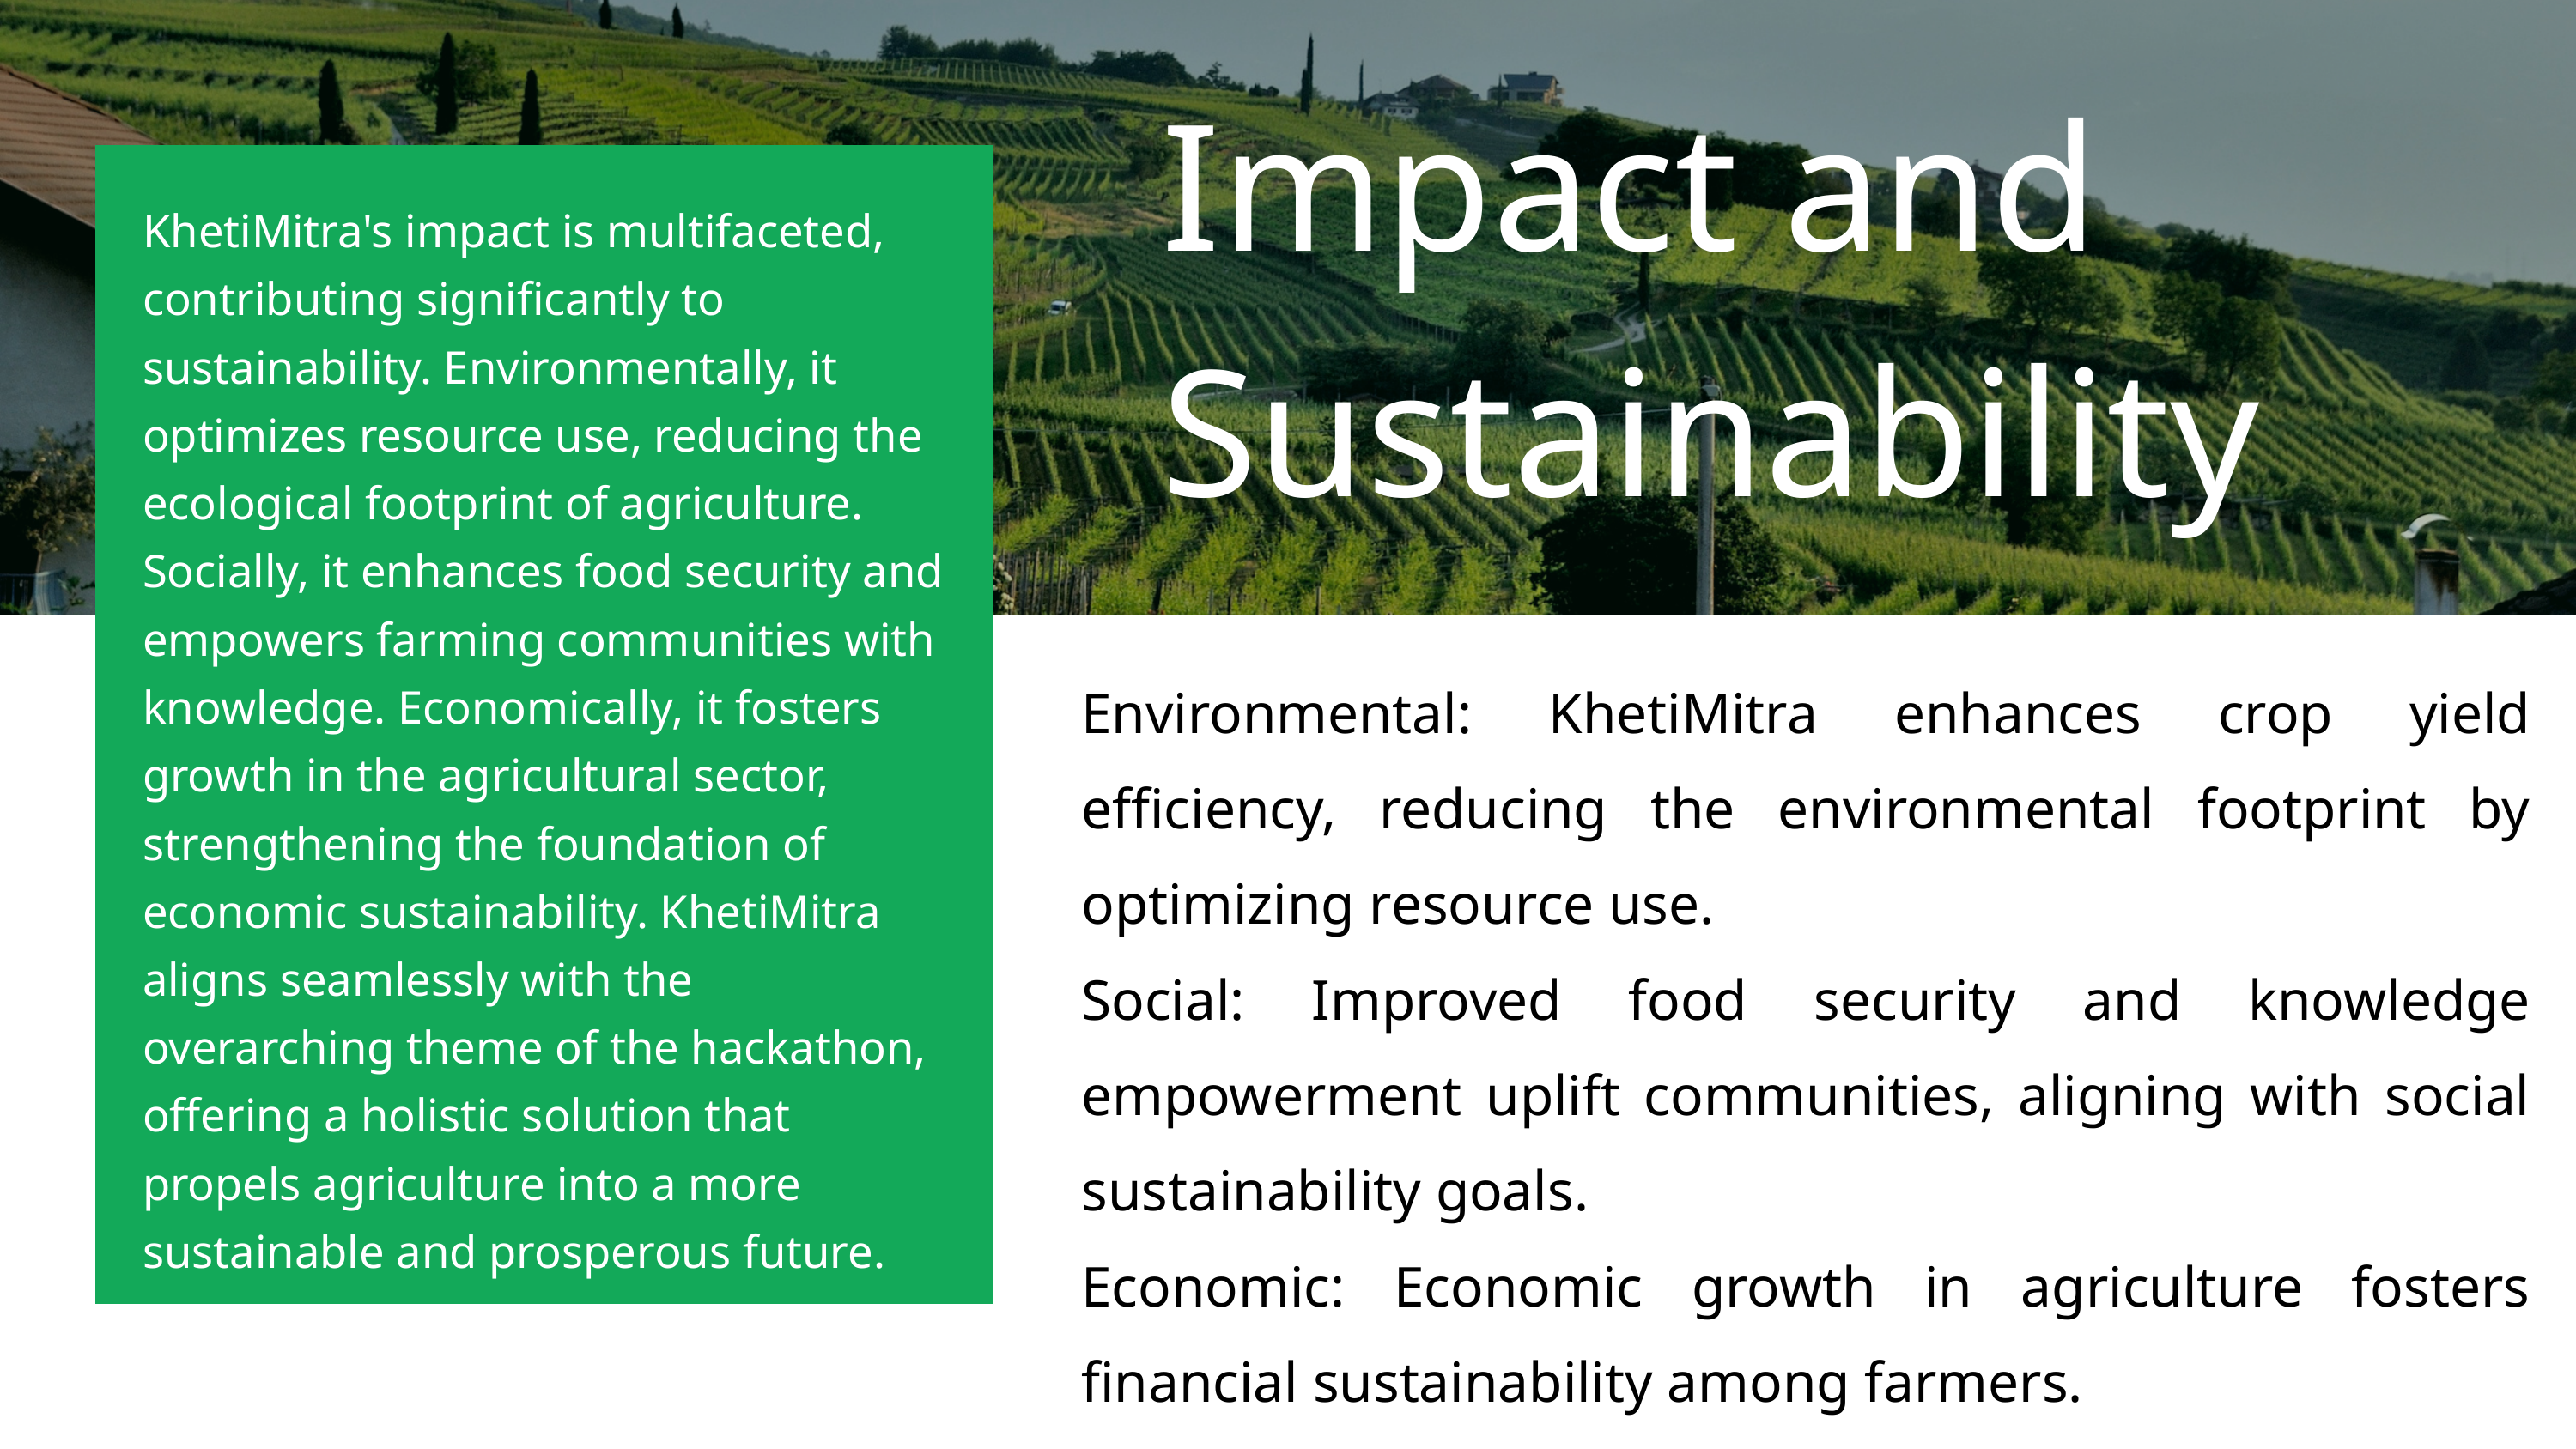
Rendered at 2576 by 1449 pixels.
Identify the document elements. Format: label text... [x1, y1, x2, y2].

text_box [0, 0, 2576, 616]
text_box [94, 144, 993, 1304]
text_box Environmental: KhetiMitra enhances crop yield efficiency, reducing the environmental footprint by optimizing resource use. Social: Improved food security and knowledge empowerment uplift communities, aligning with social sustainability goals. Economic: Economic growth in agriculture fosters financial sustainability among farmers. [1081, 648, 2531, 1449]
